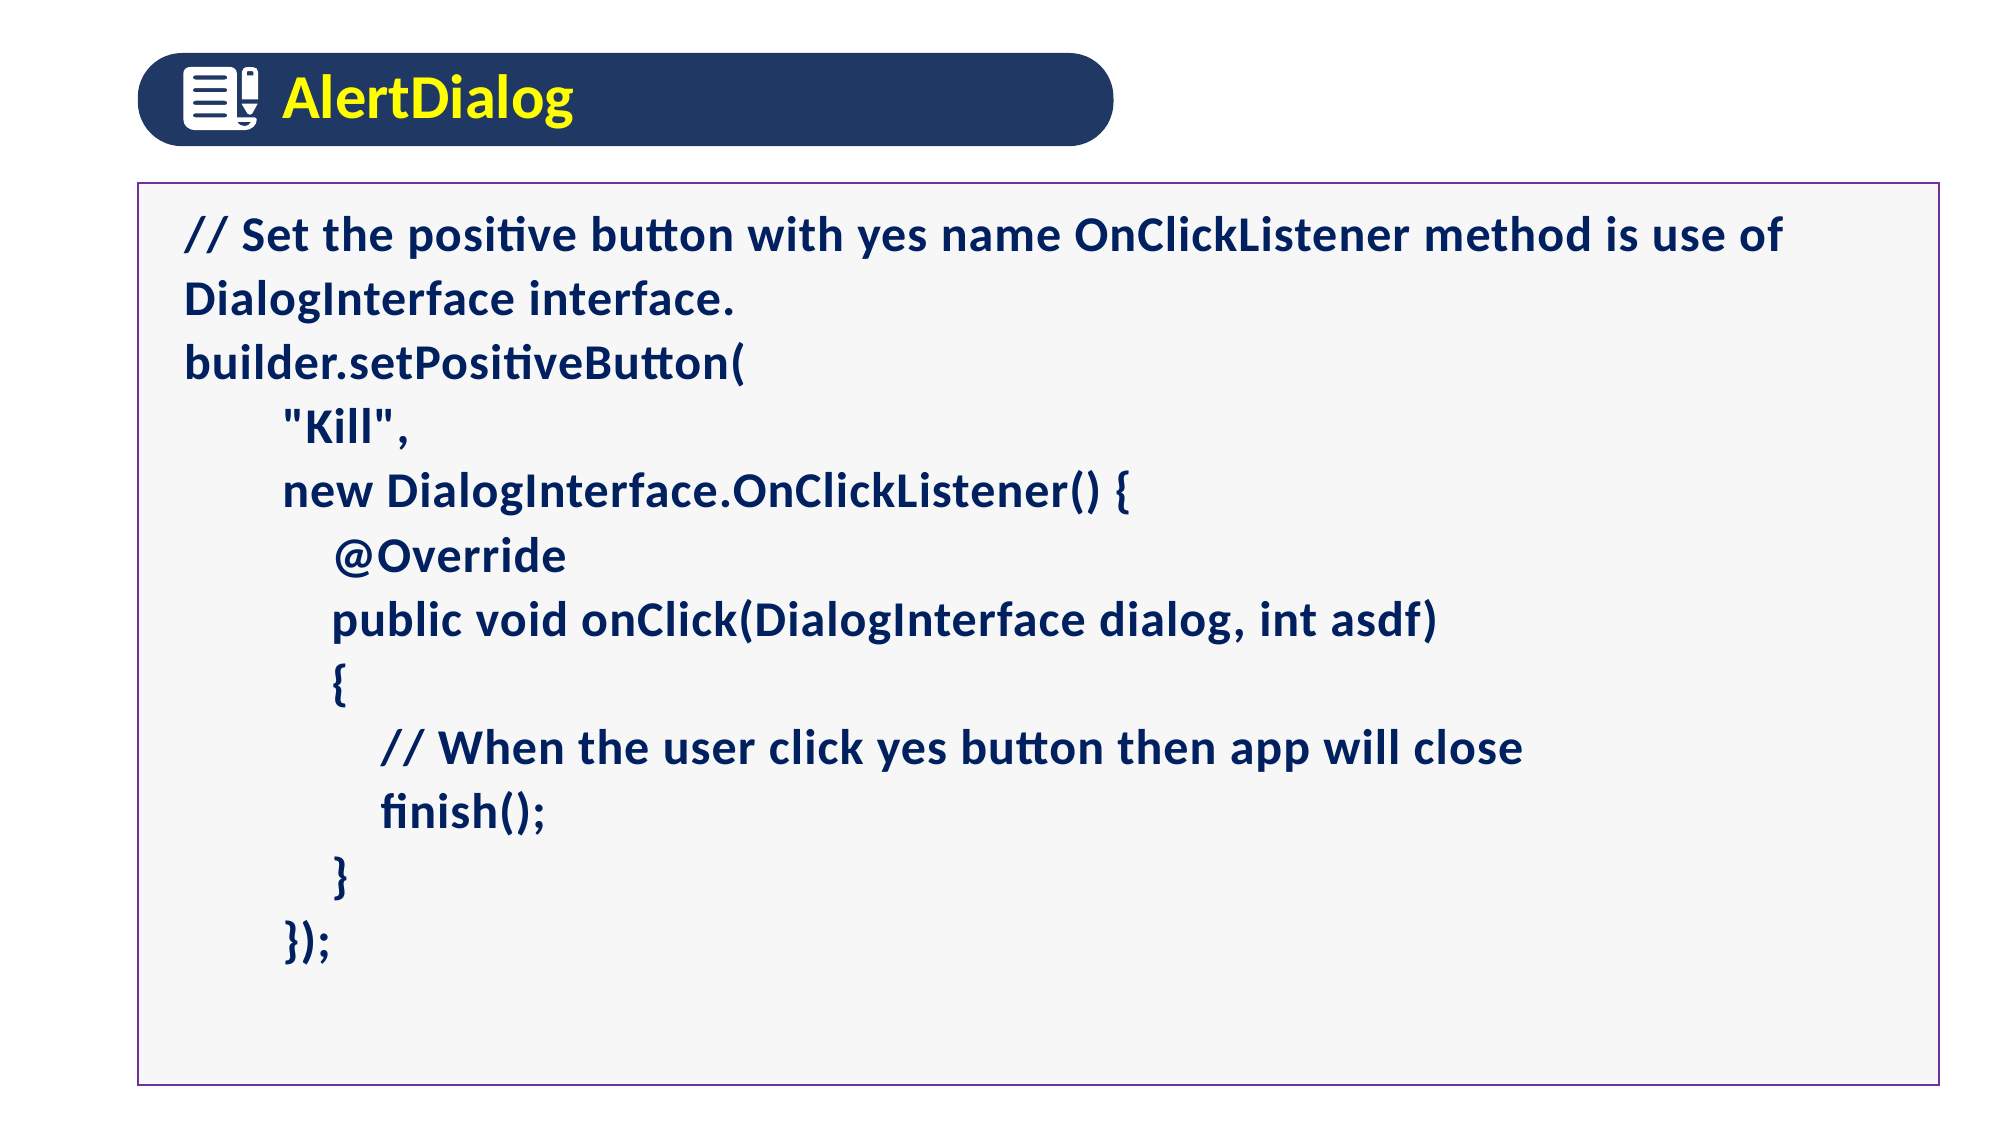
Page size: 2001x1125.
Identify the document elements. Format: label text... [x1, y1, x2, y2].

text_box [137, 182, 1940, 1086]
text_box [183, 66, 259, 131]
text_box // Set the positive button with yes name OnClickListener method is use of DialogInterface interface. builder.setPositiveButton( "Kill", new DialogInterface.OnClickListener() { @Override public void onClick(DialogInterface dialog, int asdf) { // When the user click yes button then app will close finish(); } }); [169, 189, 1888, 975]
text_box AlertDialog [267, 48, 1114, 139]
text_box [136, 51, 1096, 148]
